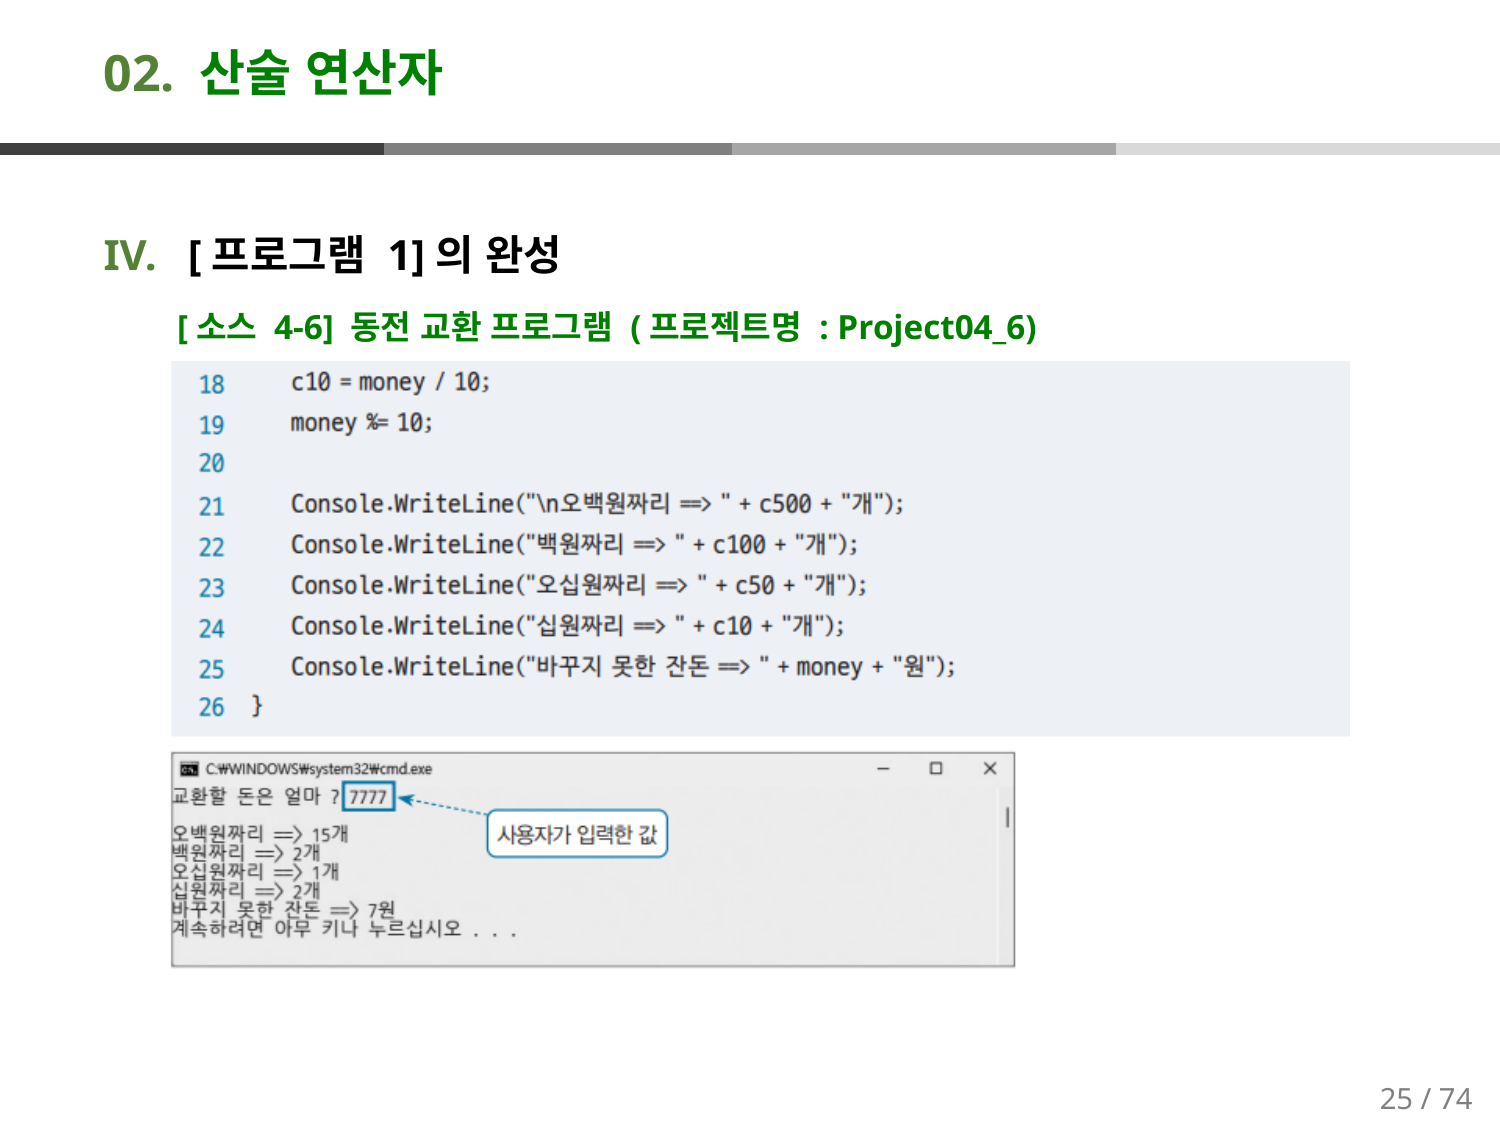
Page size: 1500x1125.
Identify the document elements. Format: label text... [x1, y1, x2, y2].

title 02. 산술 연산자 [88, 30, 1400, 121]
picture [162, 361, 1350, 981]
list [프로그램 1]의 완성 [소스 4-6] 동전 교환 프로그램 (프로젝트명 : Project04_6) [88, 196, 1424, 1125]
